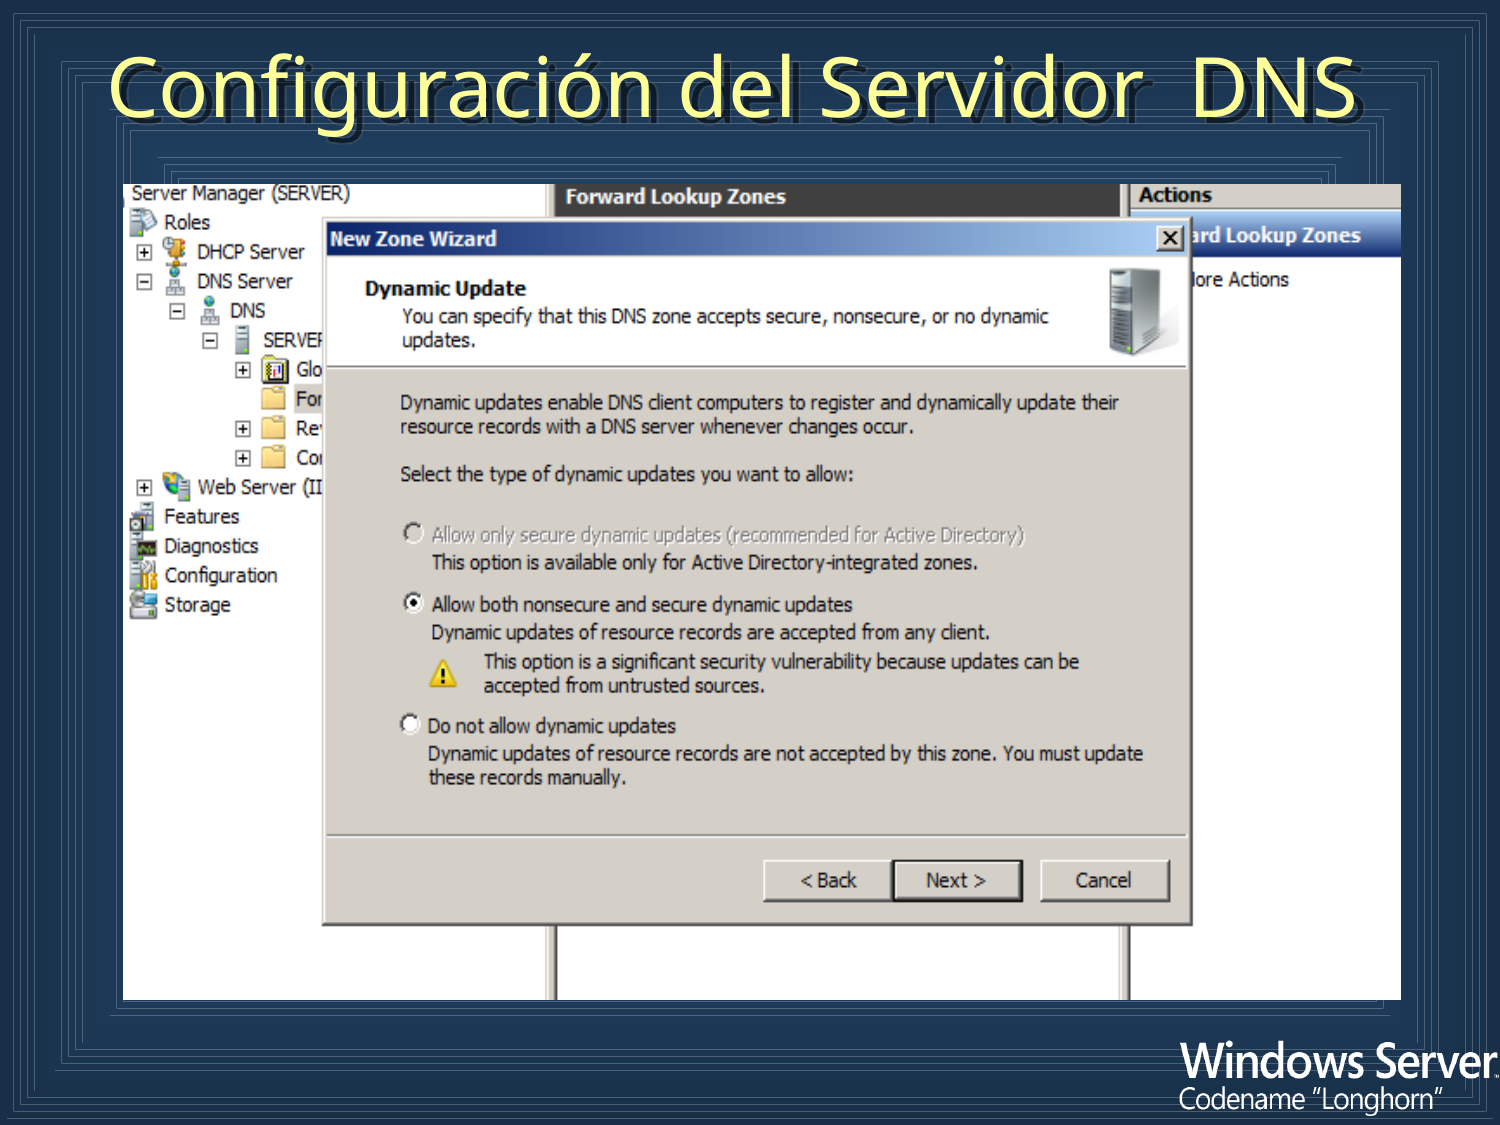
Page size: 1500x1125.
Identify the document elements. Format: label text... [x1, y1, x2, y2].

title Configuración del Servidor DNS [41, 18, 1426, 150]
picture [123, 184, 1401, 1000]
